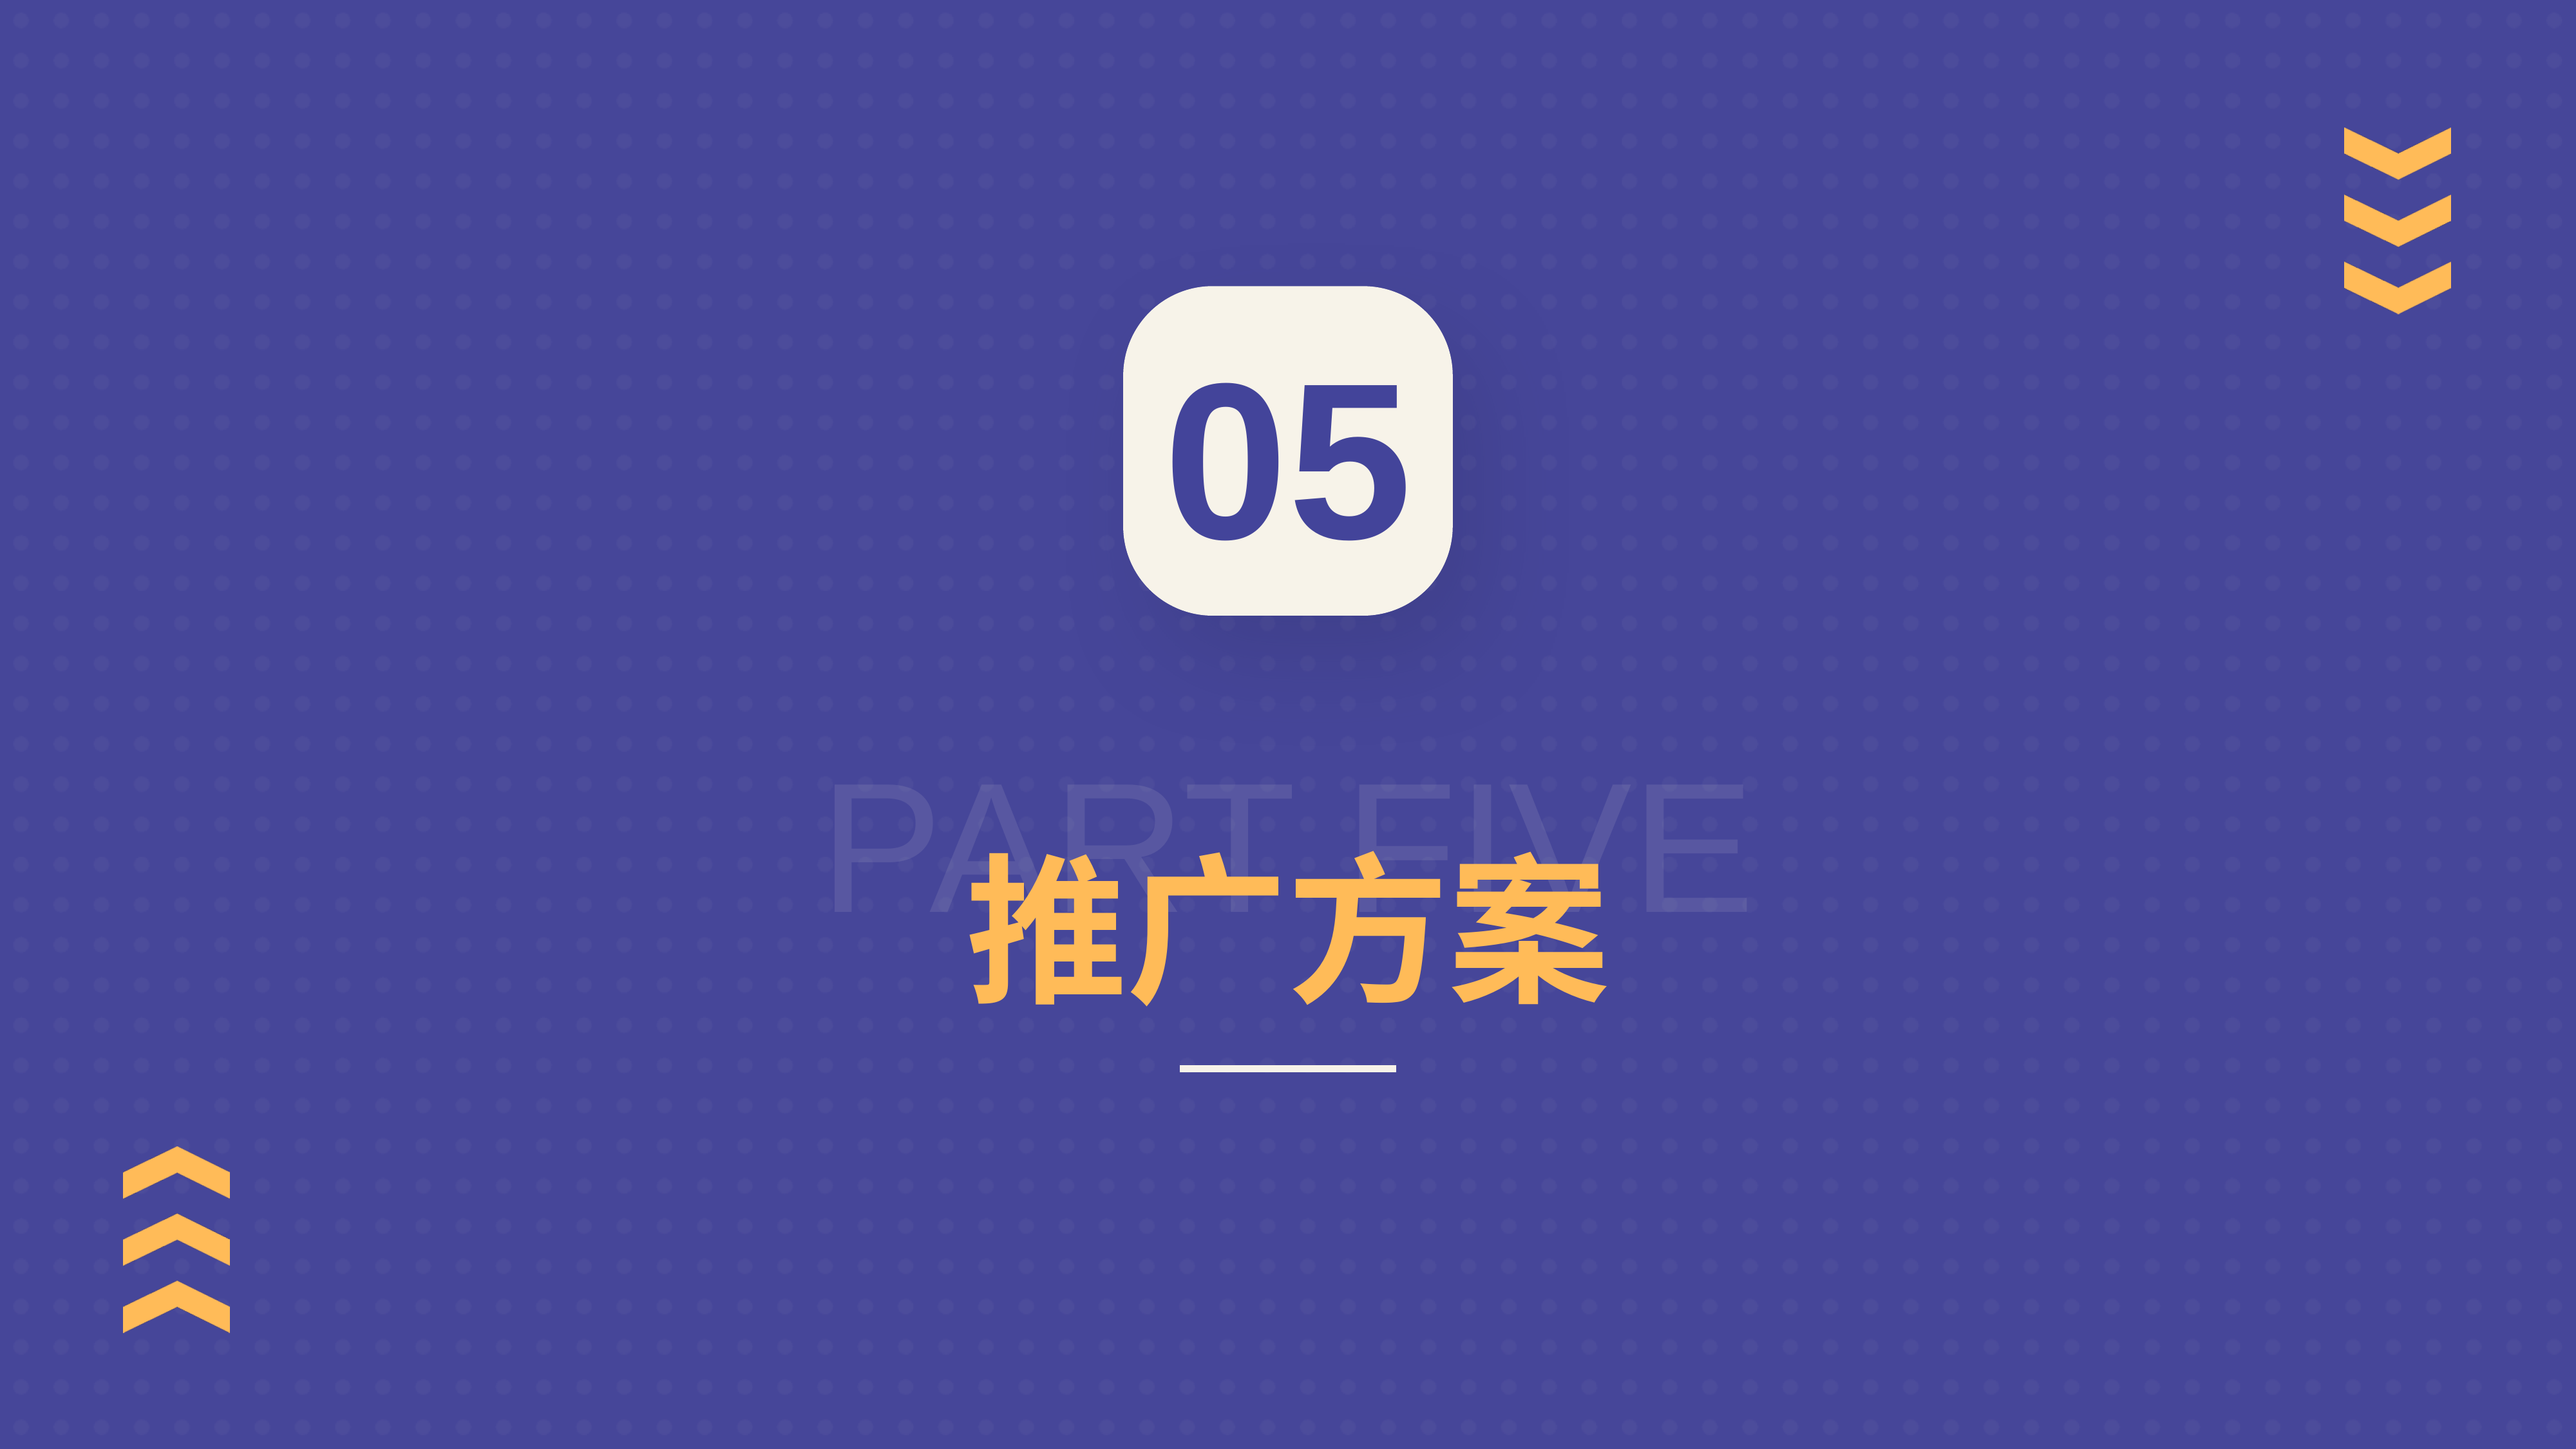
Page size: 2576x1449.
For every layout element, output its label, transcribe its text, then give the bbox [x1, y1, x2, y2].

list 05 [1153, 311, 1423, 591]
list 推广方案 [952, 824, 1624, 1030]
picture [0, 0, 2576, 1449]
list PART FIVE [806, 722, 1770, 957]
